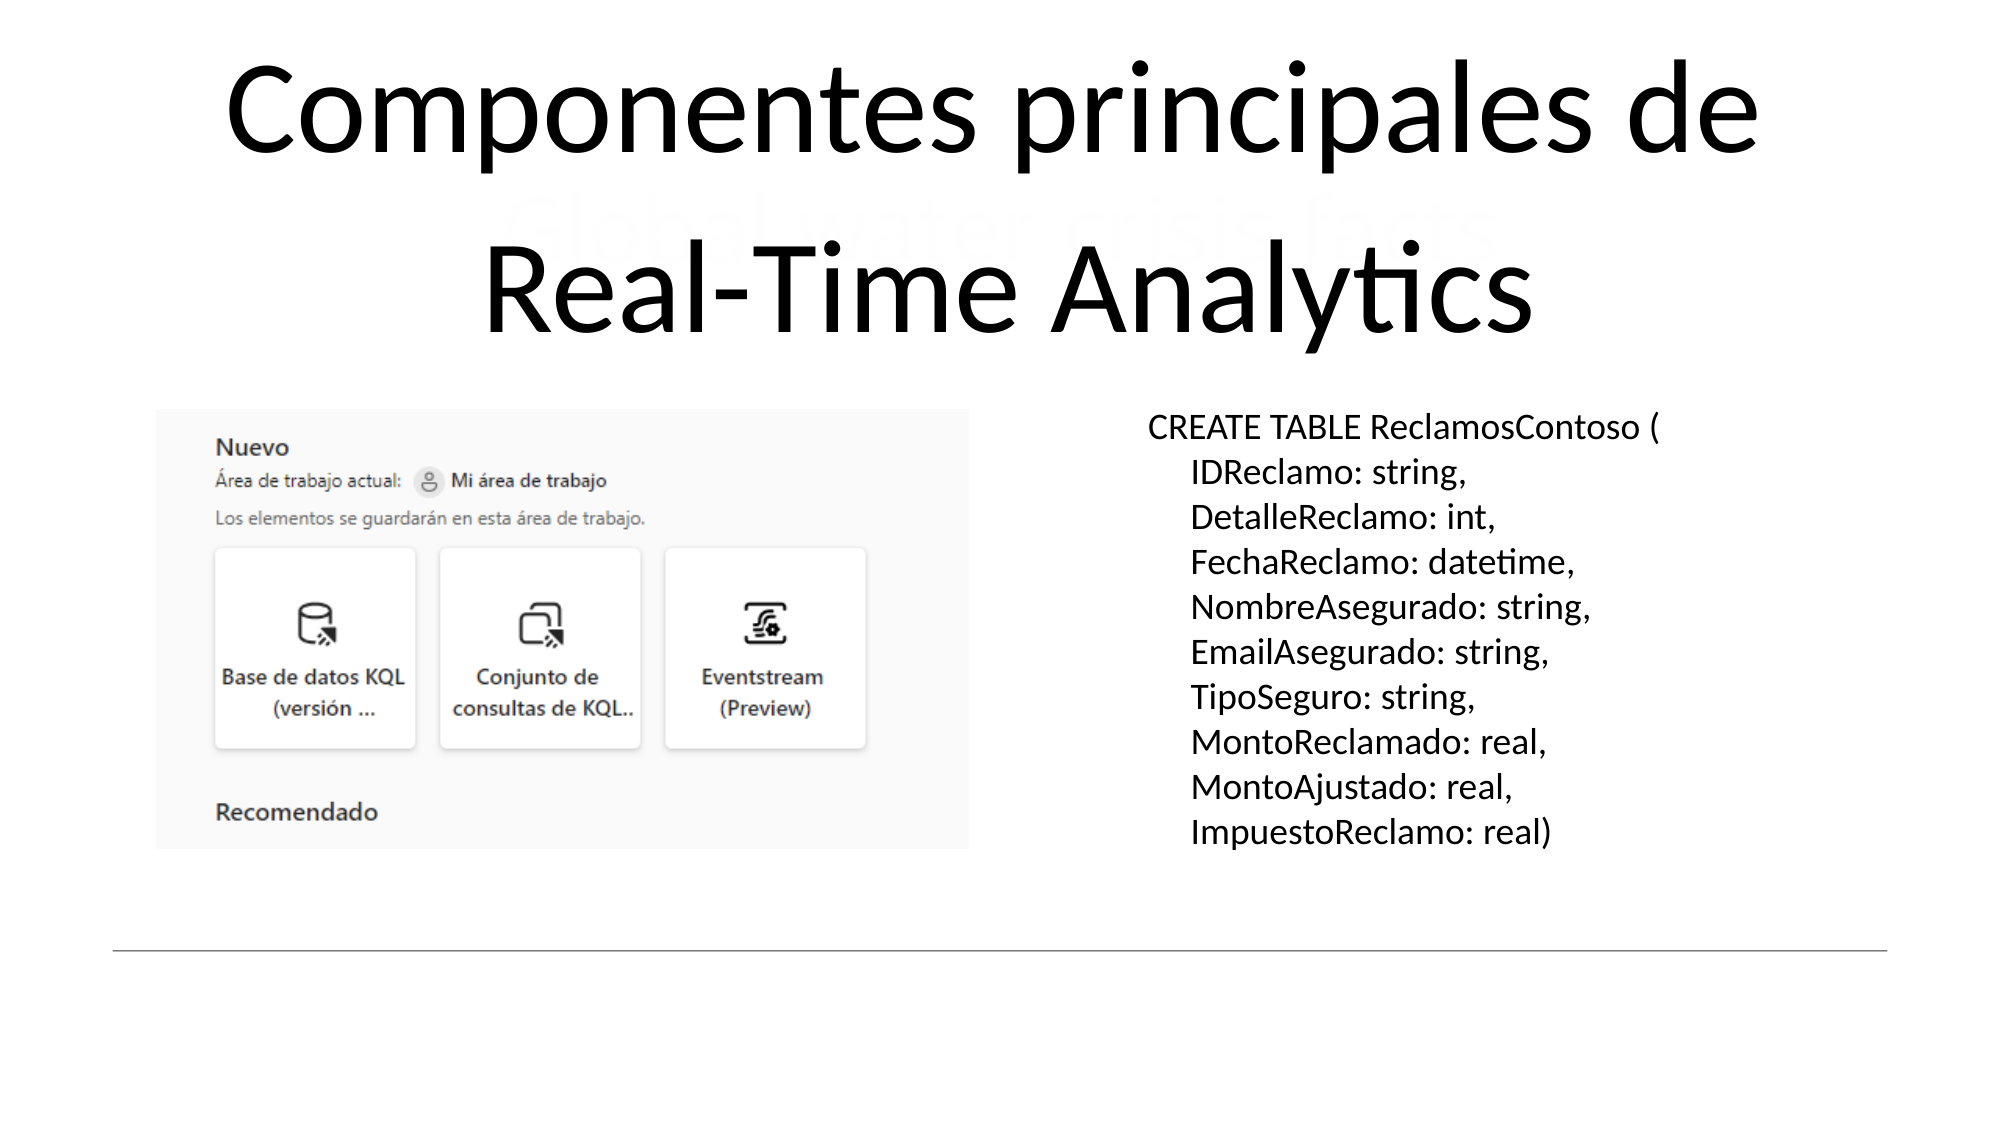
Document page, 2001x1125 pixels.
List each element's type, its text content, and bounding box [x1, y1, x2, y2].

text_box Componentes principales de Real-Time Analytics [99, 88, 1888, 360]
text_box CREATE TABLE ReclamosContoso ( IDReclamo: string, DetalleReclamo: int, FechaReclamo: datetime, NombreAsegurado: string, EmailAsegurado: string, TipoSeguro: string, MontoReclamado: real, MontoAjustado: real, ImpuestoReclamo: real) [1133, 394, 1821, 860]
picture [156, 409, 969, 850]
